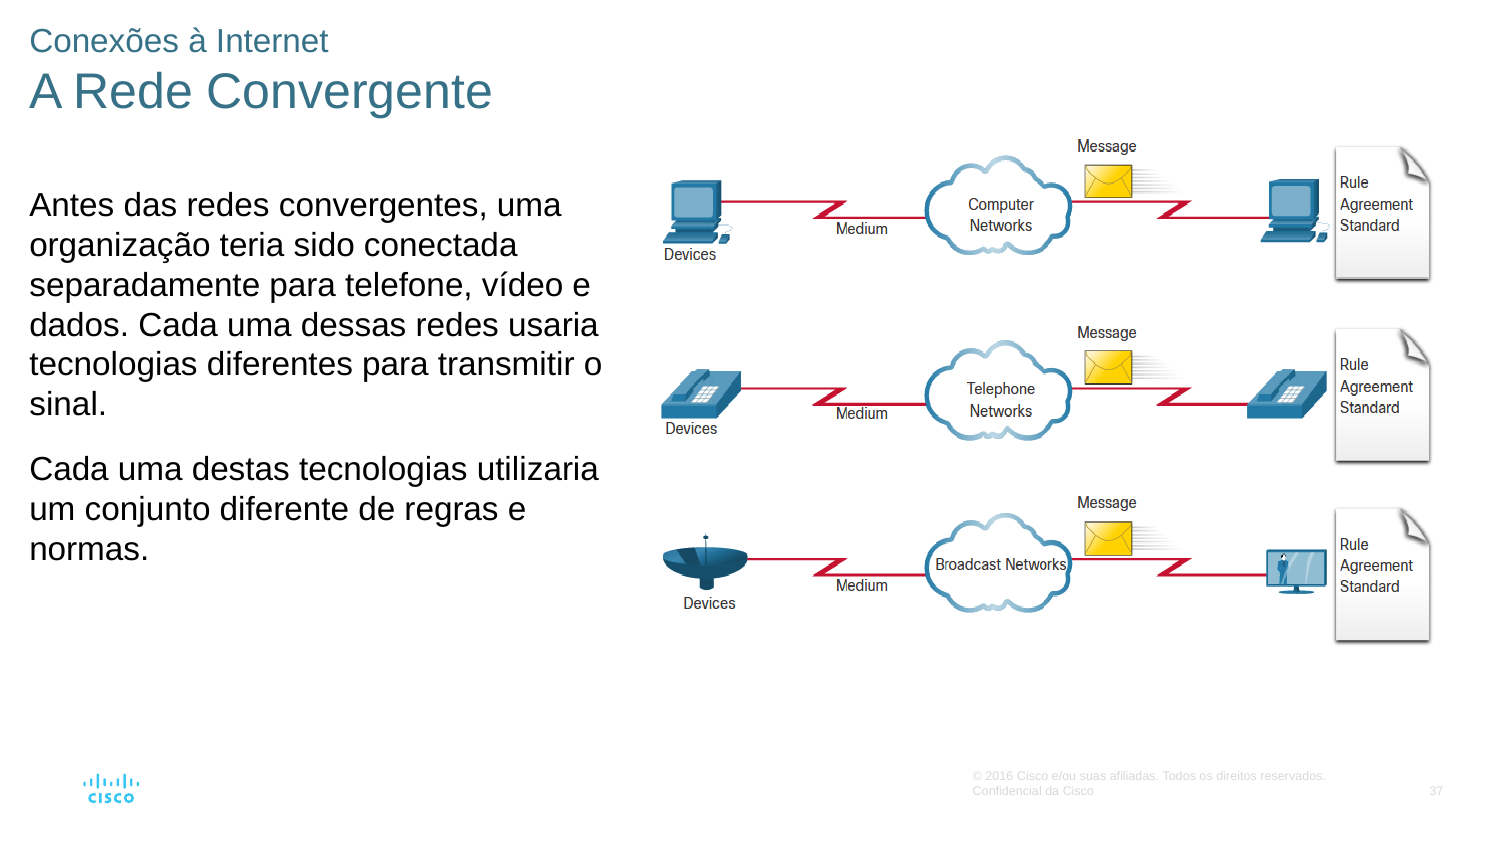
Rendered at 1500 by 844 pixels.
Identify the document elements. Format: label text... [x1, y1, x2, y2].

title Conexões à Internet A Rede Convergente [14, 6, 650, 131]
list Antes das redes convergentes, uma organização teria sido conectada separadamente para telefone, vídeo e dados. Cada uma dessas redes usaria tecnologias diferentes para transmitir o sinal. Cada uma destas tecnologias utilizaria um conjunto diferente de regras e normas. [14, 175, 644, 606]
picture [649, 130, 1439, 650]
